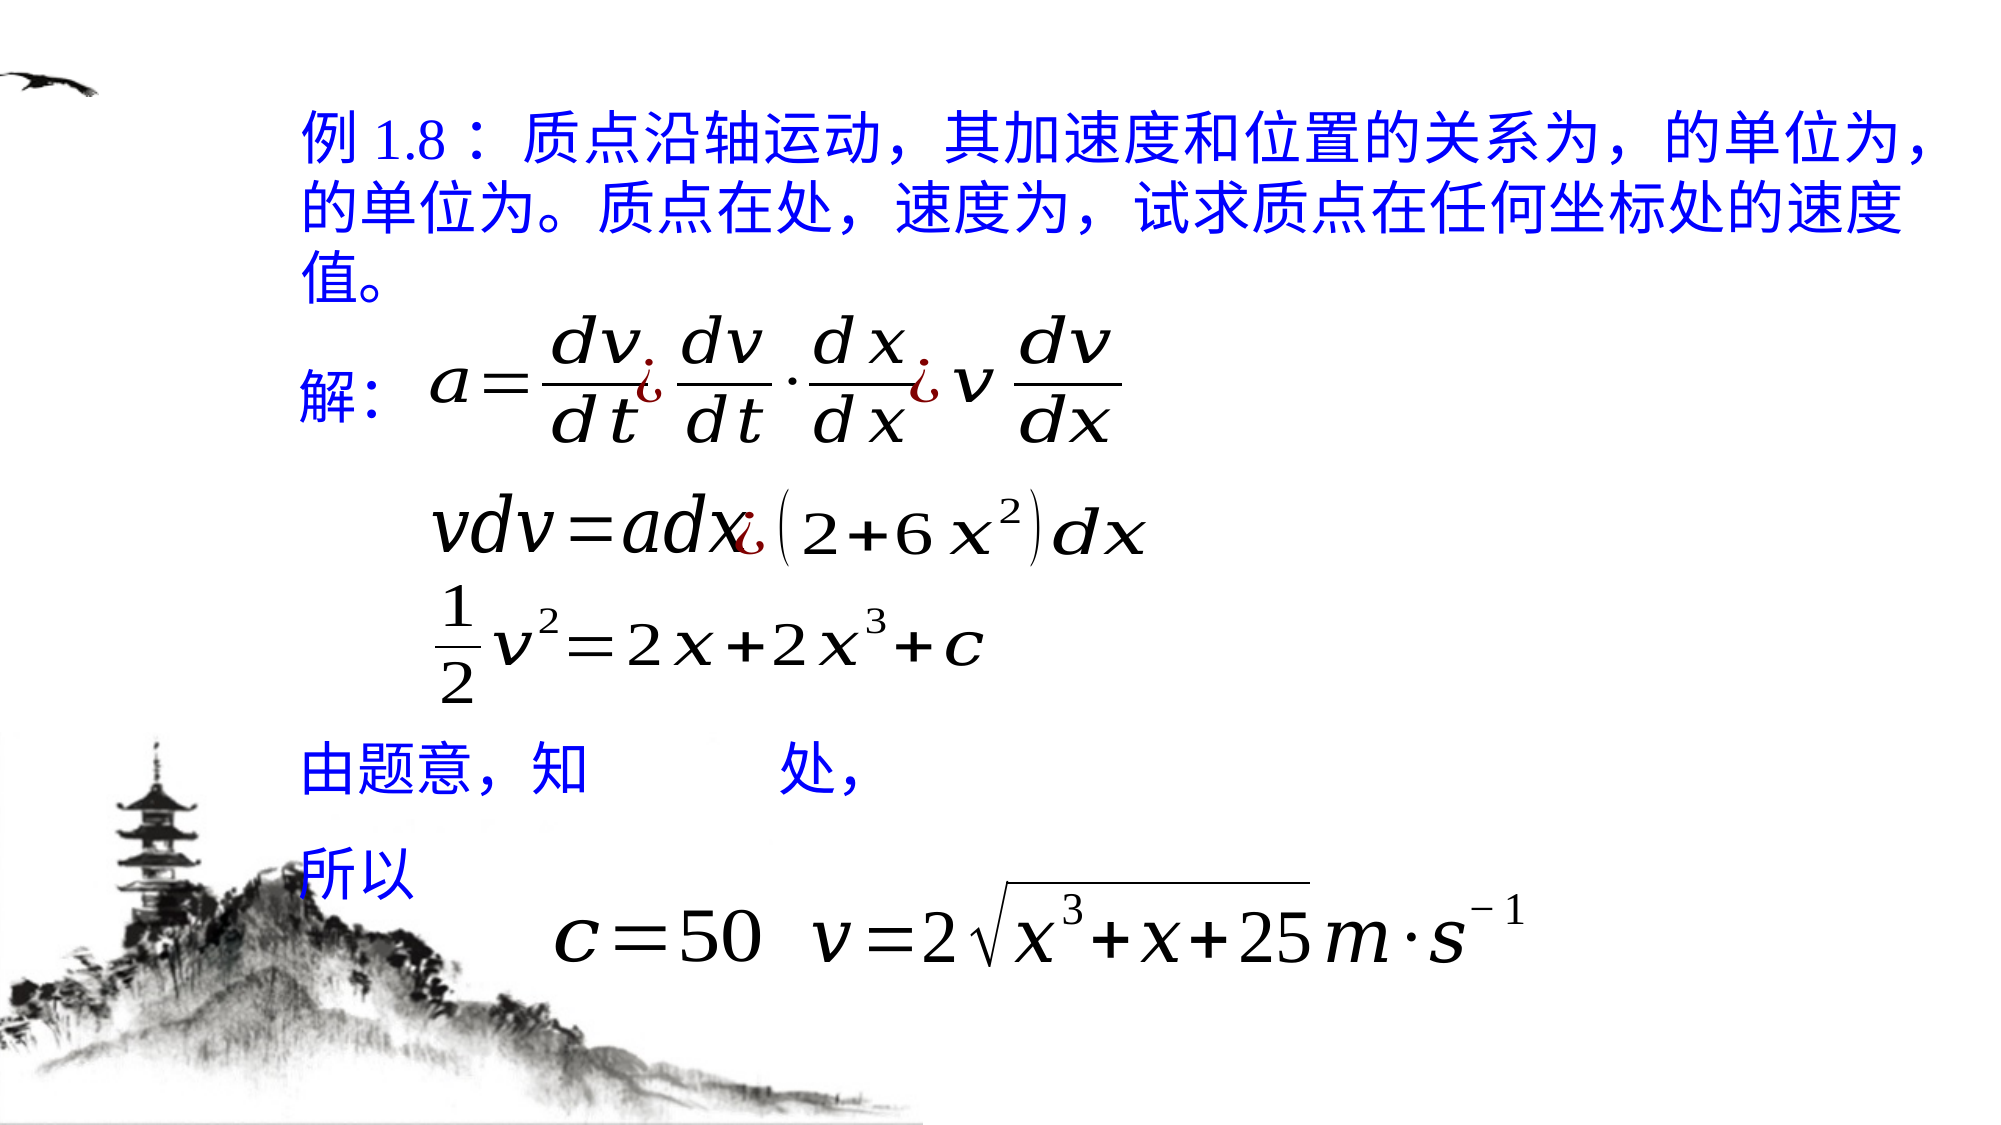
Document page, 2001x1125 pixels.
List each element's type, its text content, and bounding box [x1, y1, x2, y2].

picture [0, 3, 99, 97]
picture [0, 732, 923, 1125]
text_box 由题意，知 [284, 724, 671, 810]
text_box 解： [284, 352, 492, 438]
text_box 所以 [284, 830, 520, 915]
